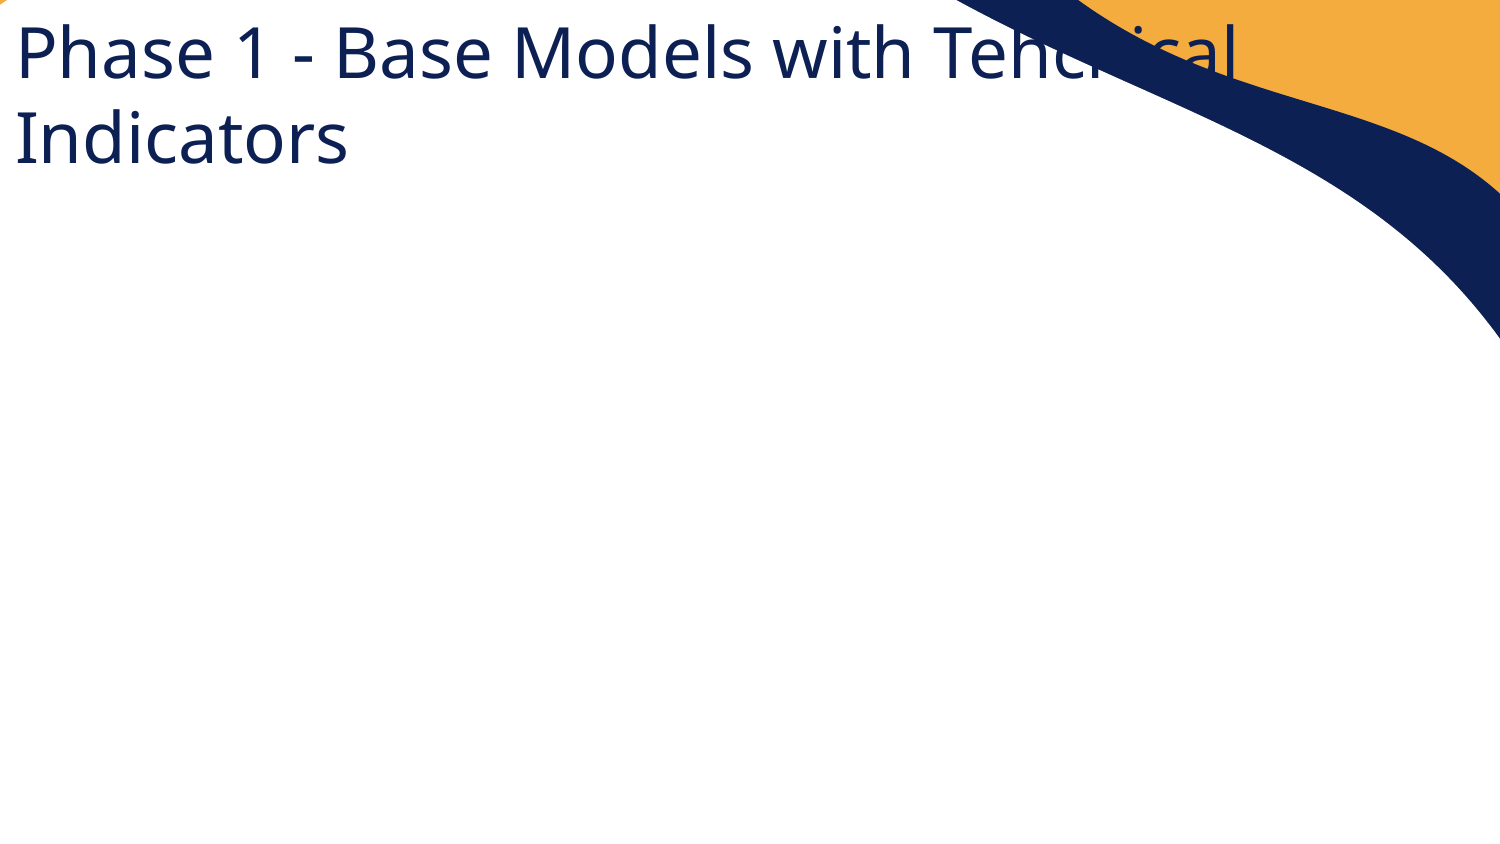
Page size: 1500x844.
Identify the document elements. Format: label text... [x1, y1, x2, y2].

title Phase 1 - Base Models with Tehcnical Indicators [0, 52, 1264, 133]
